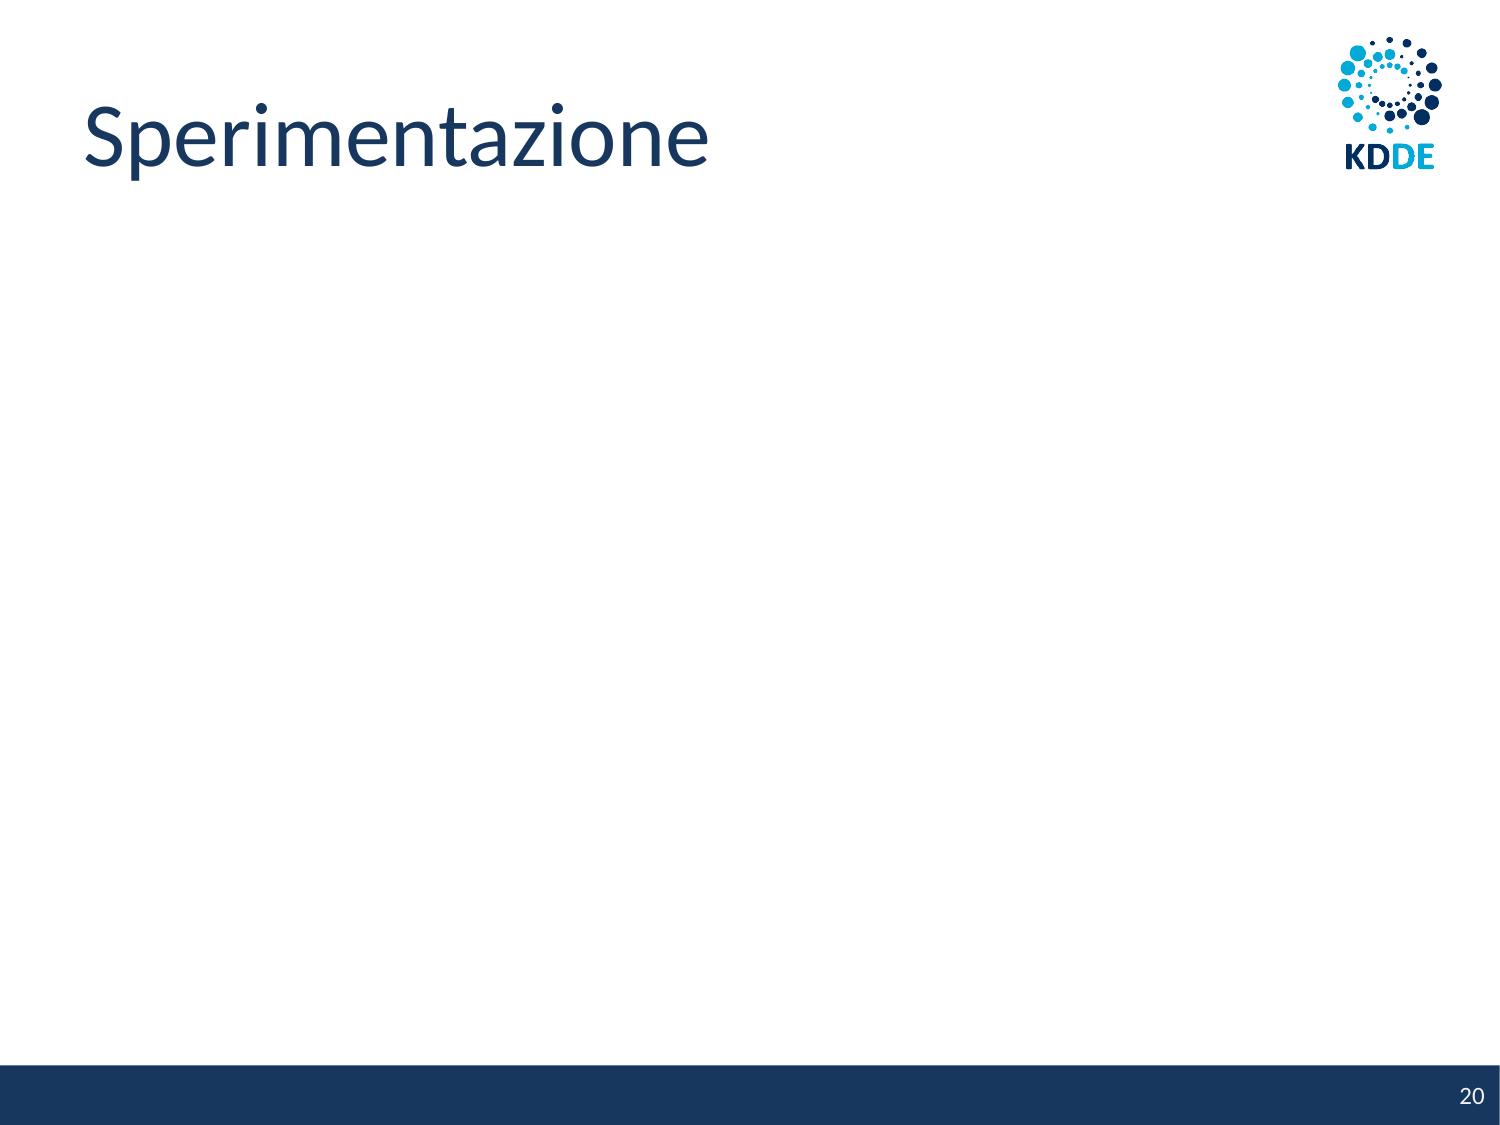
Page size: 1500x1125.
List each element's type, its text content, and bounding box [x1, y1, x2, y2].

text_box Sperimentazione [68, 36, 1252, 223]
picture [1337, 36, 1443, 171]
text_box 20 [1149, 1065, 1500, 1125]
